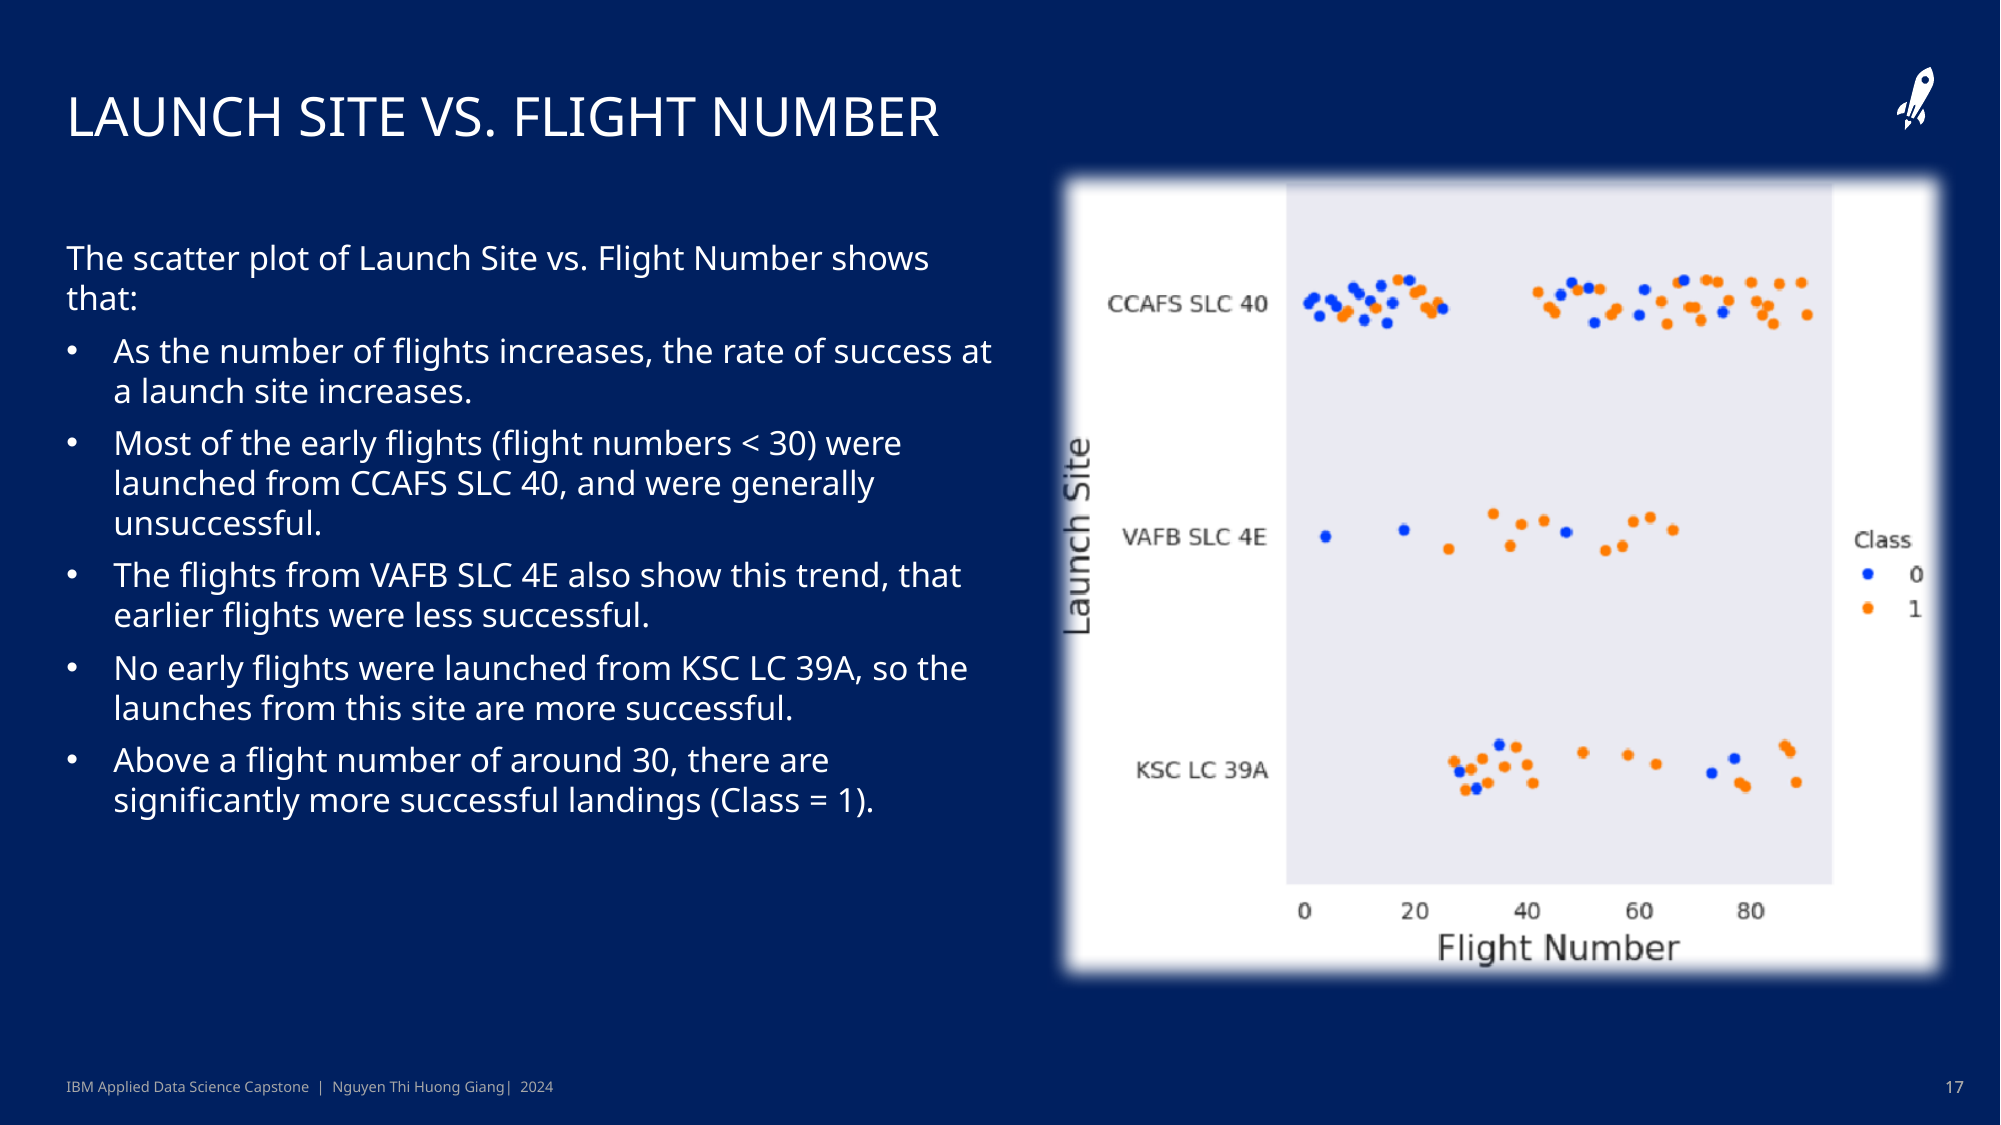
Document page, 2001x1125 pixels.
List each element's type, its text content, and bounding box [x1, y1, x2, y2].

picture [1047, 160, 1956, 991]
list The scatter plot of Launch Site vs. Flight Number shows that: As the number of flights increases, the rate of success at a launch site increases. Most of the early flights (flight numbers < 30) were launched from CCAFS SLC 40, and were generally unsuccessful. The flights from VAFB SLC 4E also show this trend, that earlier flights were less successful. No early flights were launched from KSC LC 39A, so the launches from this site are more successful. Above a flight number of around 30, there are significantly more successful landings (Class = 1). [66, 237, 1000, 1050]
title Launch Site VS. FLIGHT NUMBER [66, 30, 1863, 149]
